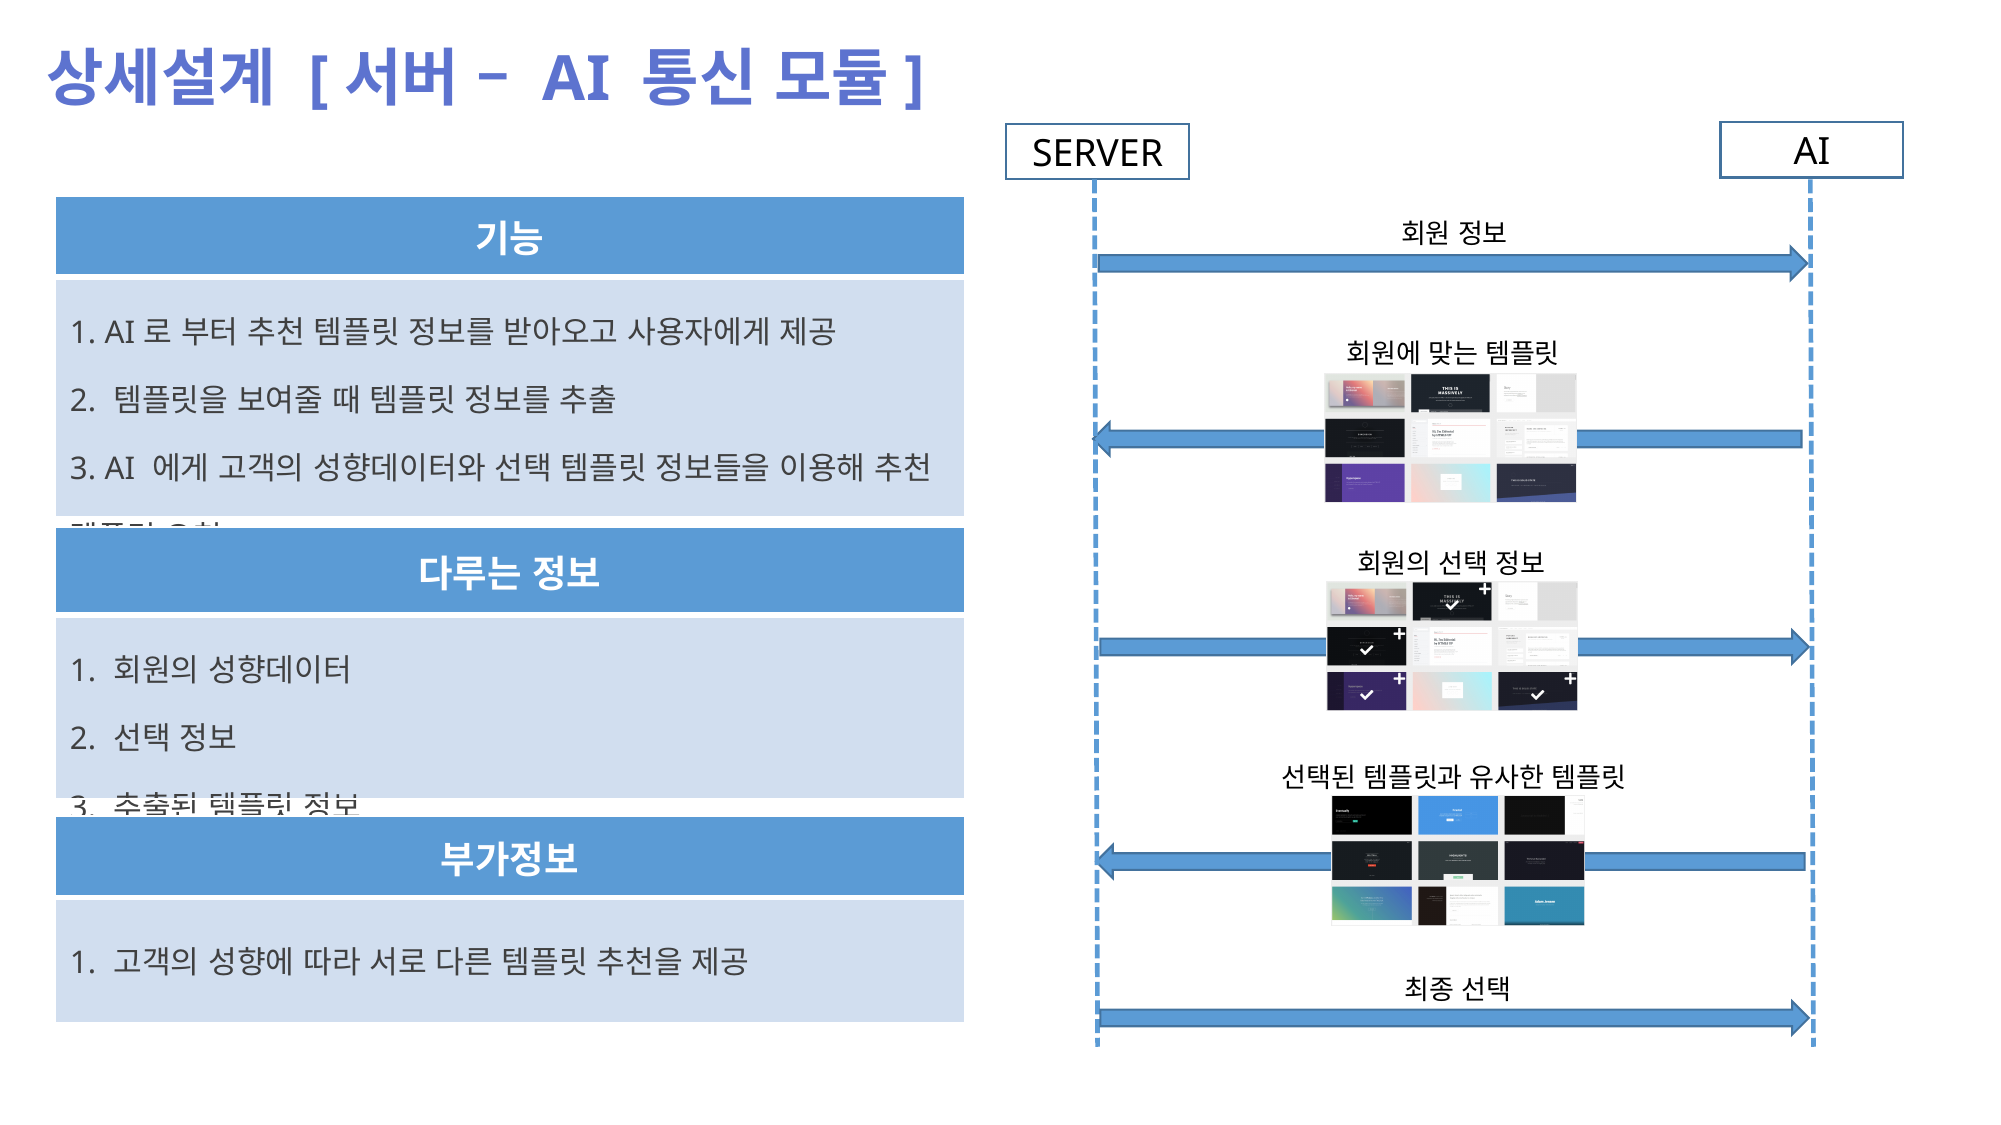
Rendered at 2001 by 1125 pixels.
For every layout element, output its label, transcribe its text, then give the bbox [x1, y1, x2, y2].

text_box 최종 선택 [1390, 964, 1527, 1013]
text_box [1098, 244, 1808, 283]
table_cell 1. AI로 부터 추천 템플릿 정보를 받아오고 사용자에게 제공 2. 템플릿을 보여줄 때 템플릿 정보를 추출 3. AI 에게 고객의 성향데이터와 선택 템플릿 정보들을 이용해 추천 템플릿 요청 [56, 280, 964, 516]
text_box AI [1719, 121, 1904, 179]
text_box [1810, 179, 1814, 1047]
table_header 다루는 정보 [56, 528, 964, 612]
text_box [1094, 179, 1098, 1047]
text_box [1099, 637, 1326, 657]
picture [1326, 581, 1578, 711]
text_box [1099, 842, 1331, 881]
table_cell 1. 회원의 성향데이터 2. 선택 정보 3. 추출된 템플릿 정보 [56, 618, 964, 798]
text_box [1099, 998, 1810, 1038]
table_header 부가정보 [56, 817, 964, 895]
text_box [1578, 627, 1809, 667]
text_box 상세설계 [서버 – AI 통신 모듈] [31, 30, 1107, 121]
table_cell 1. 고객의 성향에 따라 서로 다른 템플릿 추천을 제공 [56, 900, 964, 1022]
text_box 회원 정보 [1386, 209, 1523, 257]
text_box 회원의 선택 정보 [1342, 538, 1561, 581]
text_box 회원에 맞는 템플릿 [1331, 328, 1575, 373]
text_box SERVER [1005, 123, 1190, 180]
picture [1324, 373, 1577, 503]
text_box [1585, 852, 1806, 871]
text_box [1577, 429, 1803, 449]
table_header 기능 [56, 197, 964, 274]
text_box [1098, 419, 1324, 459]
picture [1331, 795, 1585, 926]
text_box 선택된 템플릿과 유사한 템플릿 [1266, 753, 1641, 801]
